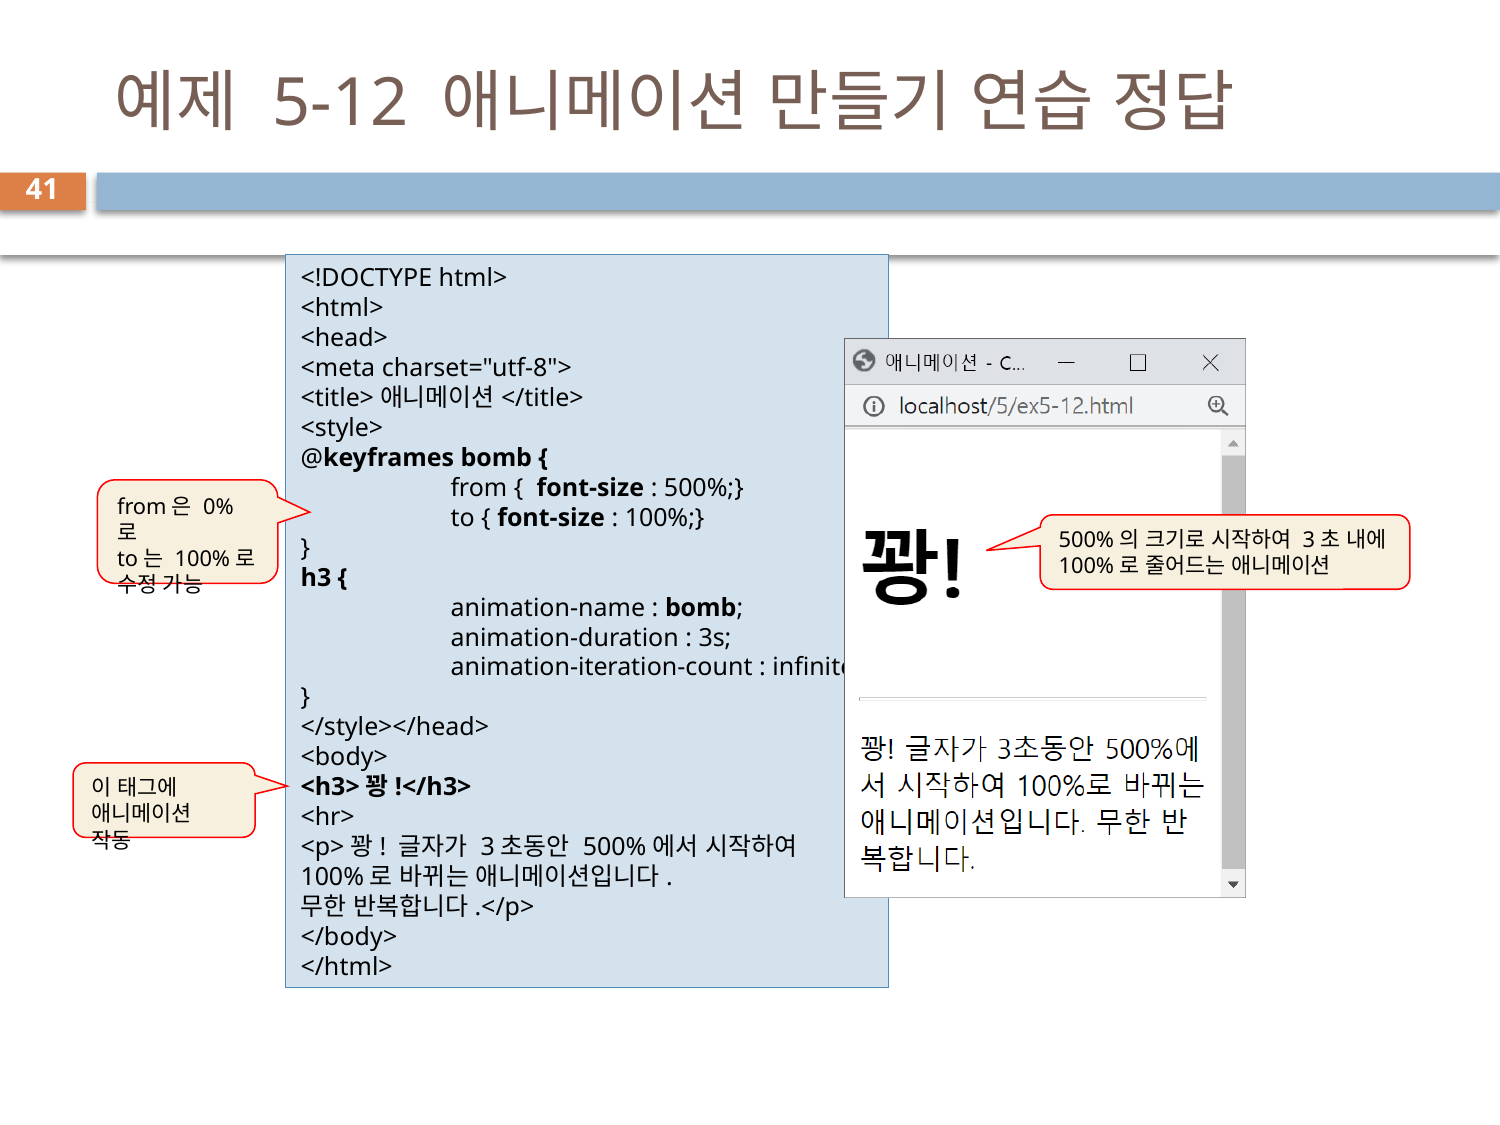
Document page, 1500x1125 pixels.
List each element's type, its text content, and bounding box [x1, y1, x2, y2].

text_box 500%의 크기로 시작하여 3초 내에 100%로 줄어드는 애니메이션 [1250, 514, 1410, 590]
text_box from은 0%로 to는 100%로 수정 가능 [97, 479, 310, 584]
text_box 이 태그에 애니메이션 작동 [73, 762, 288, 838]
text_box <!DOCTYPE html> <html> <head> <meta charset="utf-8"> <title>애니메이션</title> <style> @keyframes bomb { from { font-size : 500%;} to { font-size : 100%;} } h3 { animation-name : bomb; animation-duration : 3s; animation-iteration-count : infinite; } </style></head> <body> <h3>꽝!</h3> <hr> <p>꽝! 글자가 3초동안 500%에서 시작하여 100%로 바뀌는 애니메이션입니다. 무한 반복합니다.</p> </body> </html> [285, 254, 889, 988]
slide_number 41 [0, 170, 87, 211]
picture [844, 337, 1246, 899]
title 예제 5-12 애니메이션 만들기 연습 정답 [99, 37, 1438, 161]
